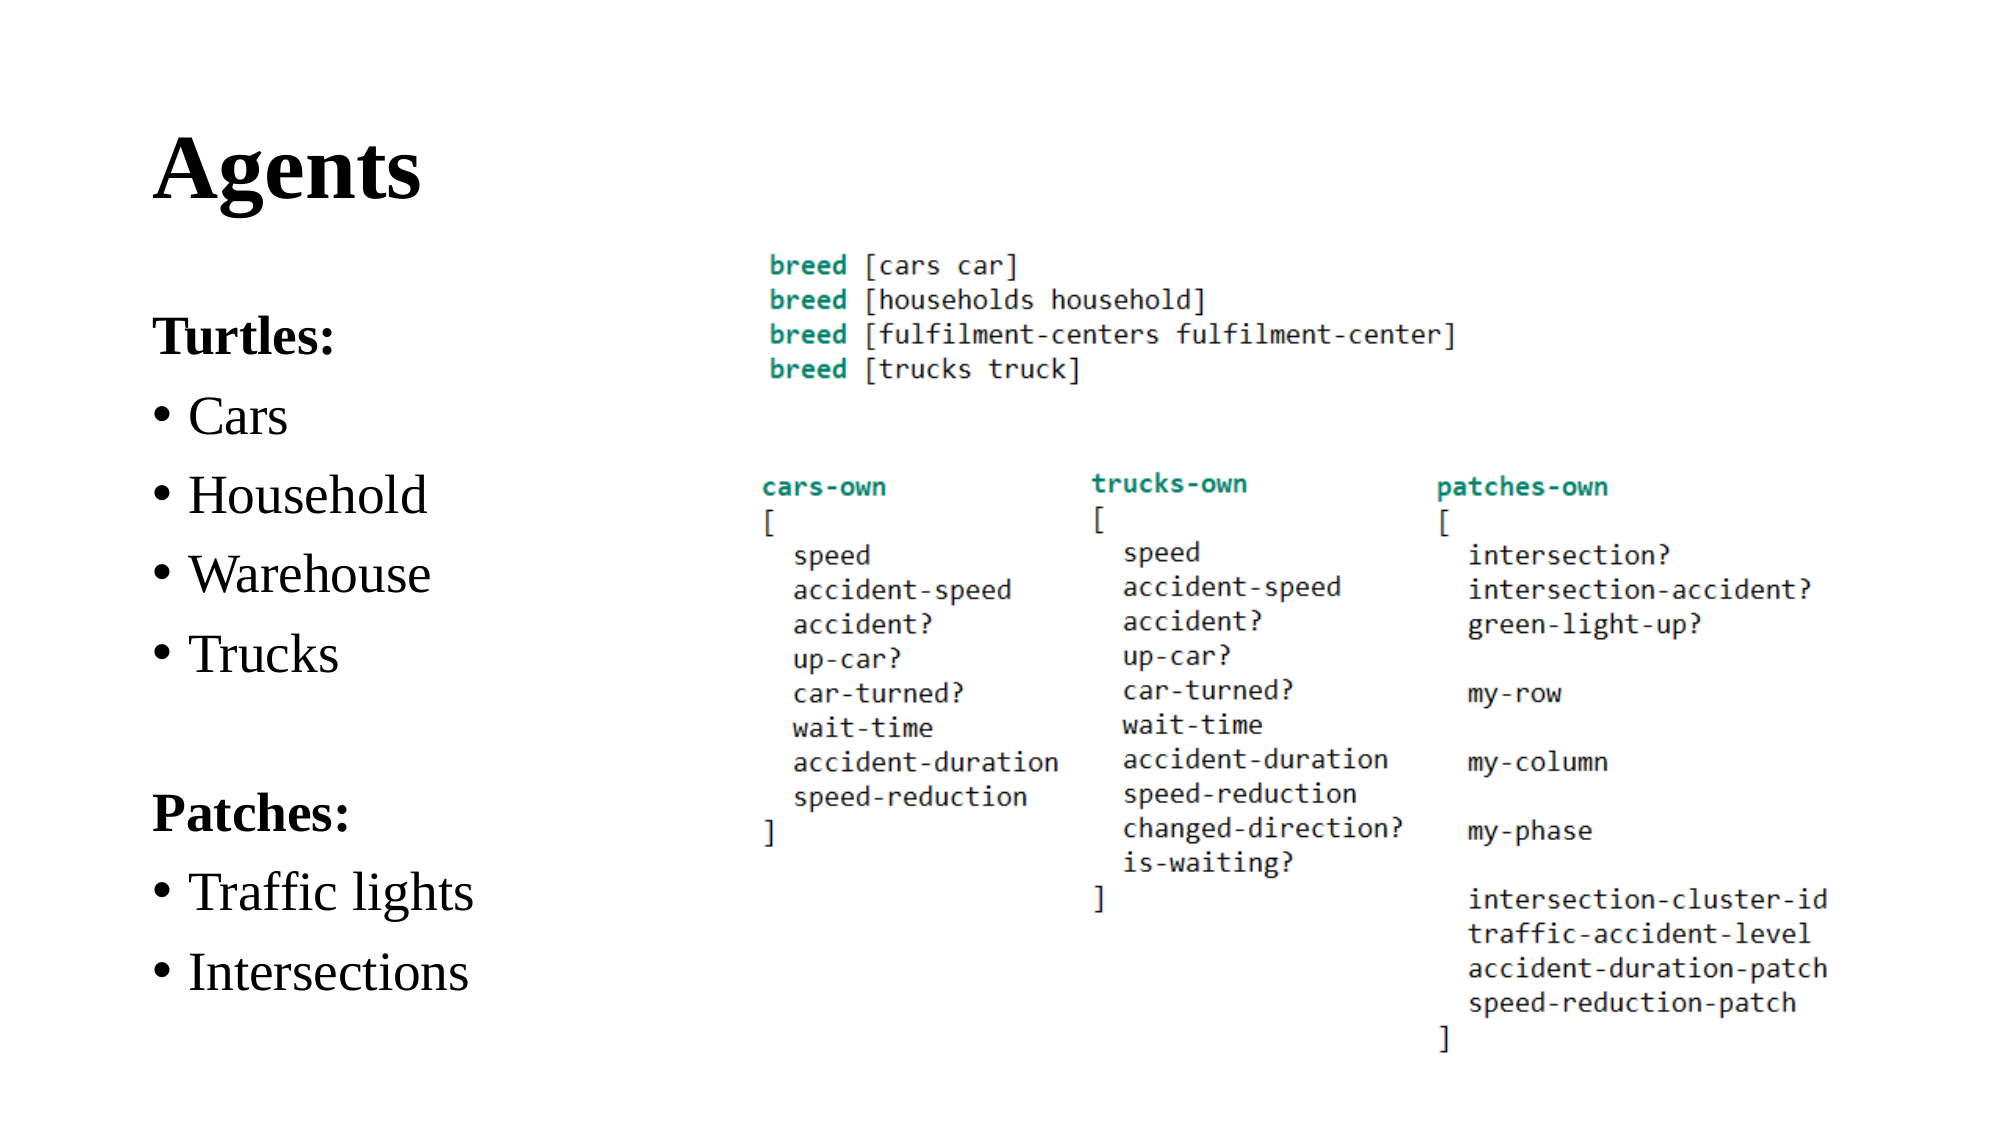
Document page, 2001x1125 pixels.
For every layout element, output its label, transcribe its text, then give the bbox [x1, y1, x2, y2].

picture [760, 463, 1841, 1059]
picture [760, 237, 1489, 402]
list Turtles: Cars Household Warehouse Trucks Patches: Traffic lights Intersections [137, 299, 1863, 1014]
title Agents [137, 59, 1863, 278]
